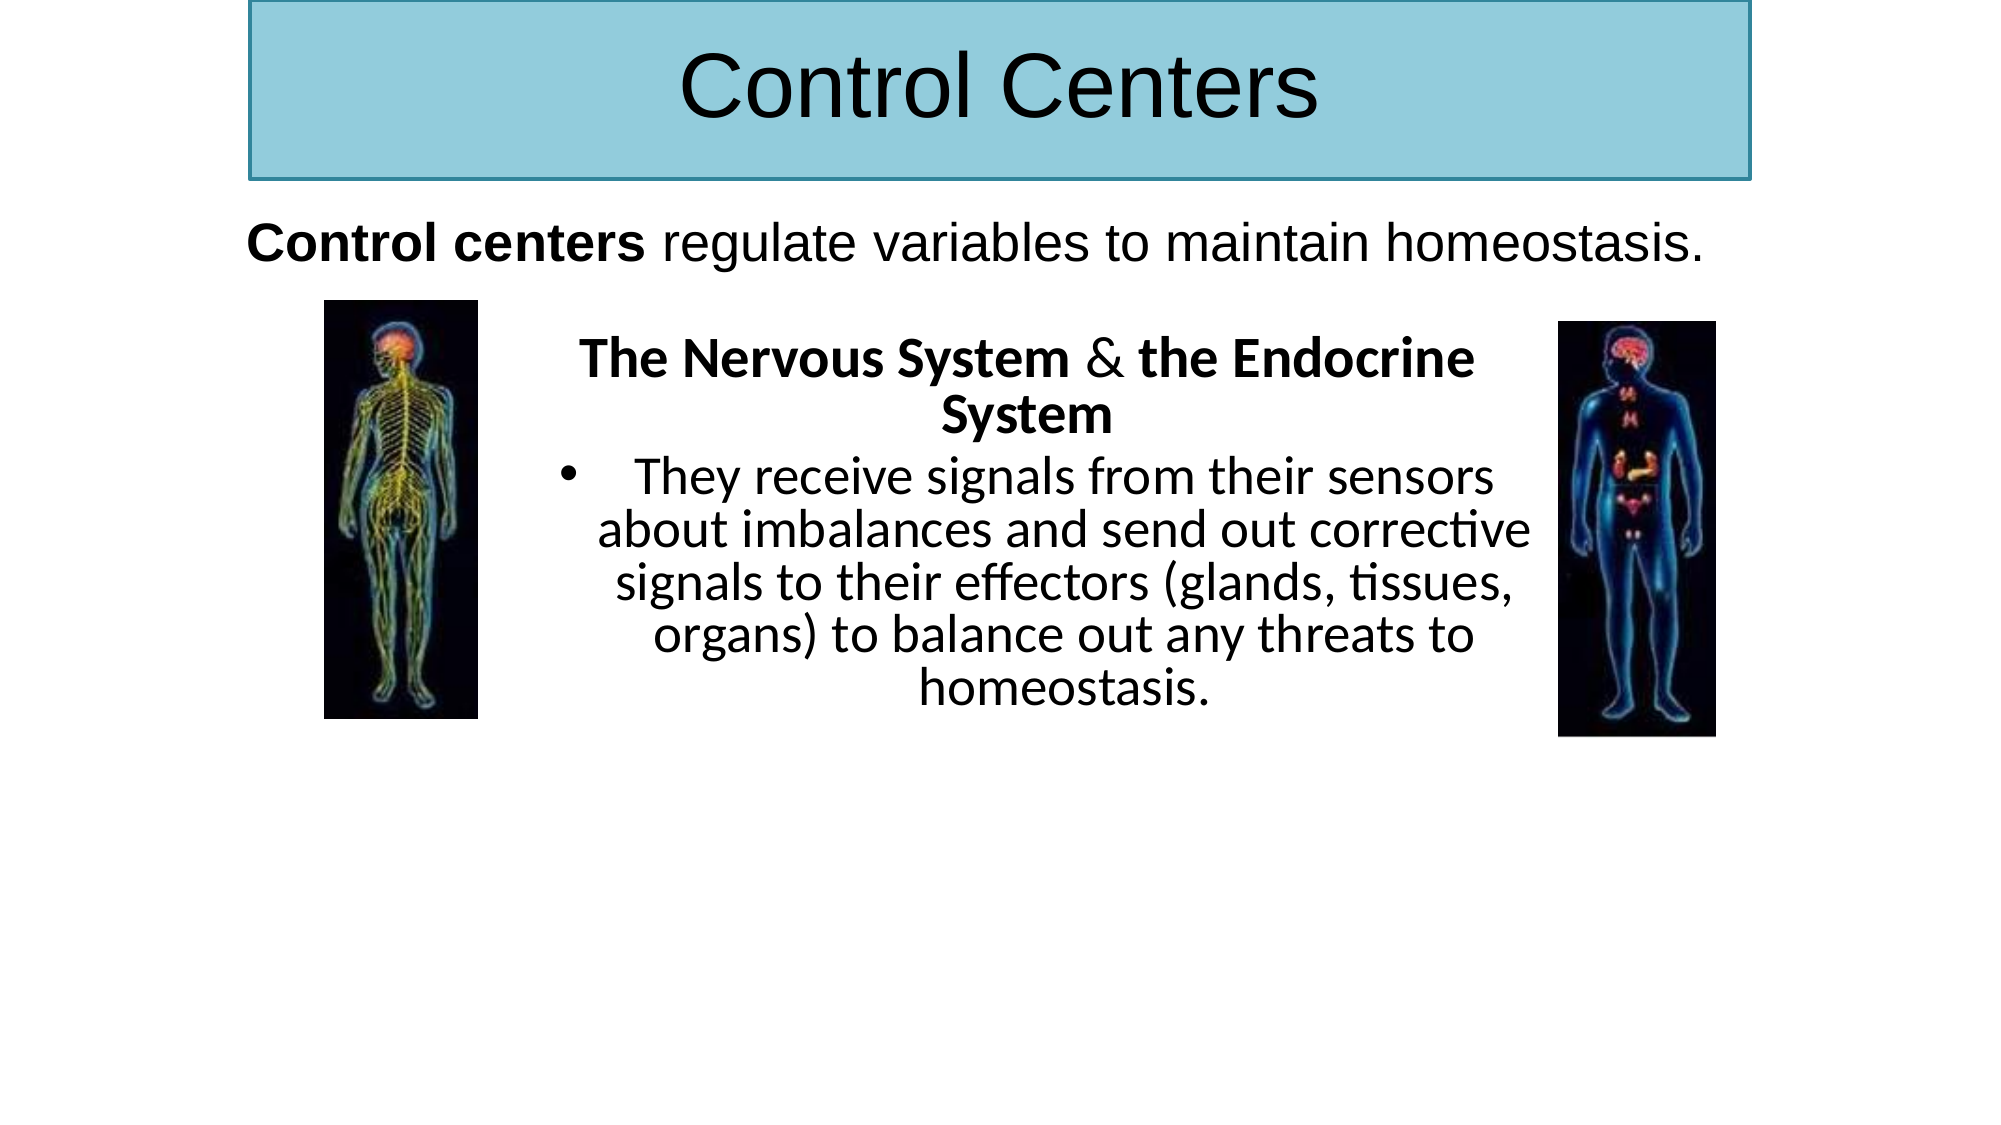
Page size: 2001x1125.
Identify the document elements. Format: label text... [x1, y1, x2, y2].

text_box Control centers regulate variables to maintain homeostasis. [230, 199, 1773, 301]
text_box [249, 0, 1750, 180]
text_box Control Centers [324, 0, 1675, 163]
picture [1557, 320, 1717, 740]
list The Nervous System & the Endocrine System They receive signals from their sensors about imbalances and send out corrective signals to their effectors (glands, tissues, organs) to balance out any threats to homeostasis. [497, 325, 1559, 958]
picture [324, 300, 478, 719]
